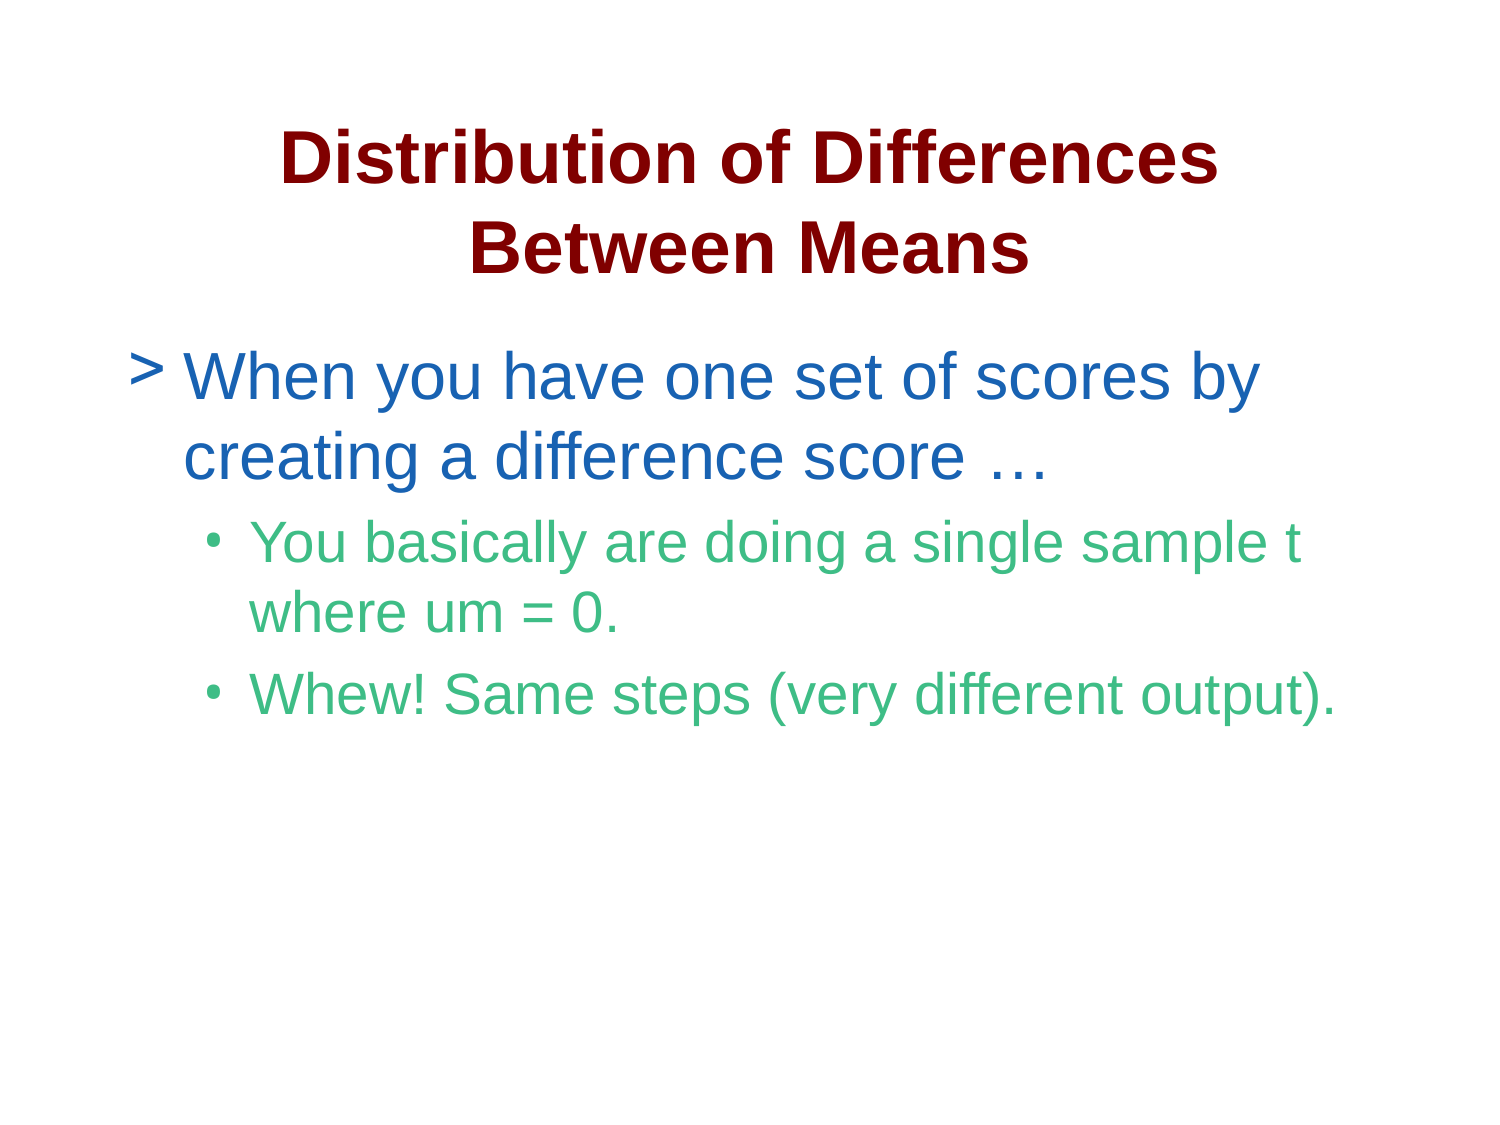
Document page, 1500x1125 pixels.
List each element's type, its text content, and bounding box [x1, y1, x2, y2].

list When you have one set of scores by creating a difference score … You basically are doing a single sample t where um = 0. Whew! Same steps (very different output). [112, 324, 1388, 1001]
title Distribution of Differences Between Means [112, 199, 1388, 288]
